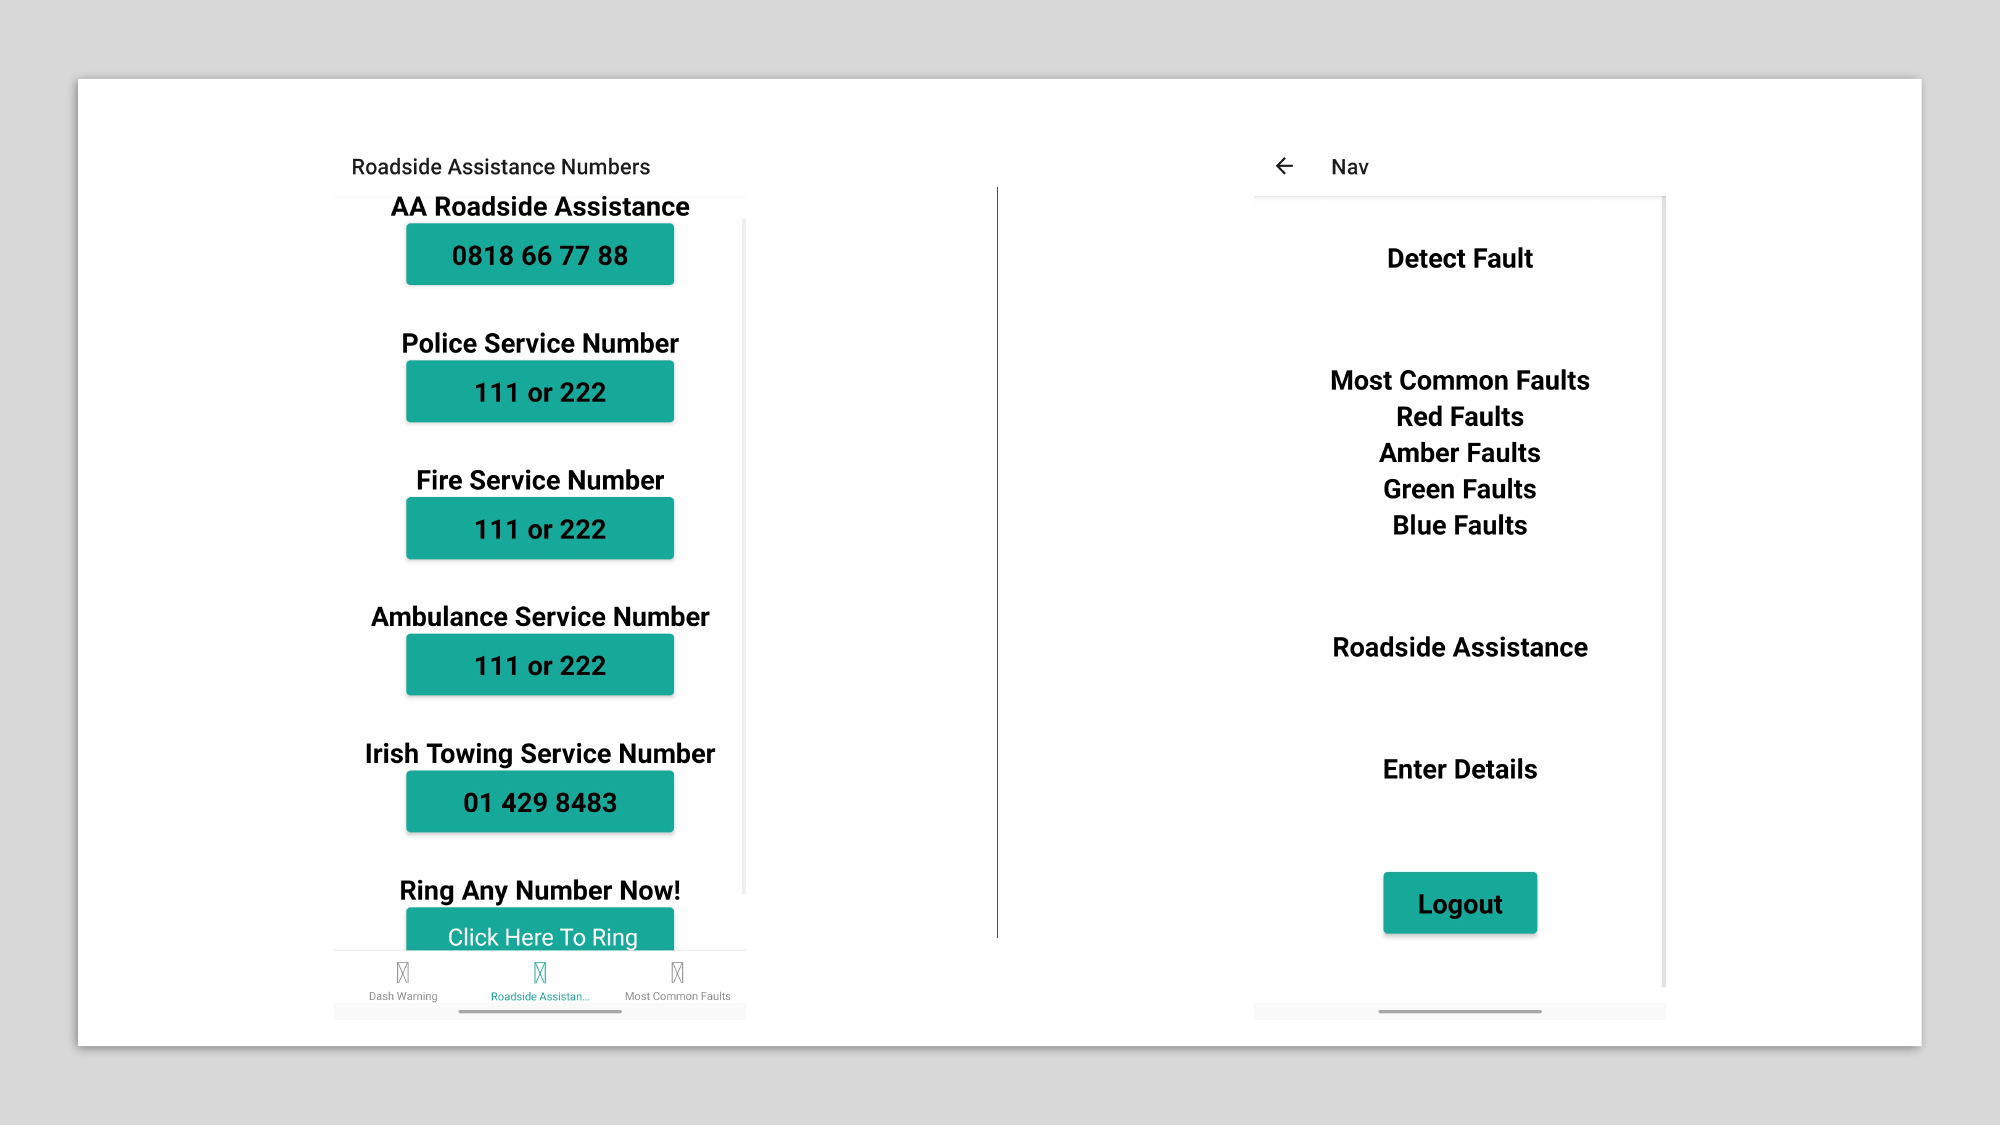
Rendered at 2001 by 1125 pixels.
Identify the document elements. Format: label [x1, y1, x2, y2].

picture [1254, 105, 1666, 1020]
picture [334, 105, 746, 1020]
text_box [0, 0, 2000, 1125]
text_box [77, 78, 1923, 1047]
